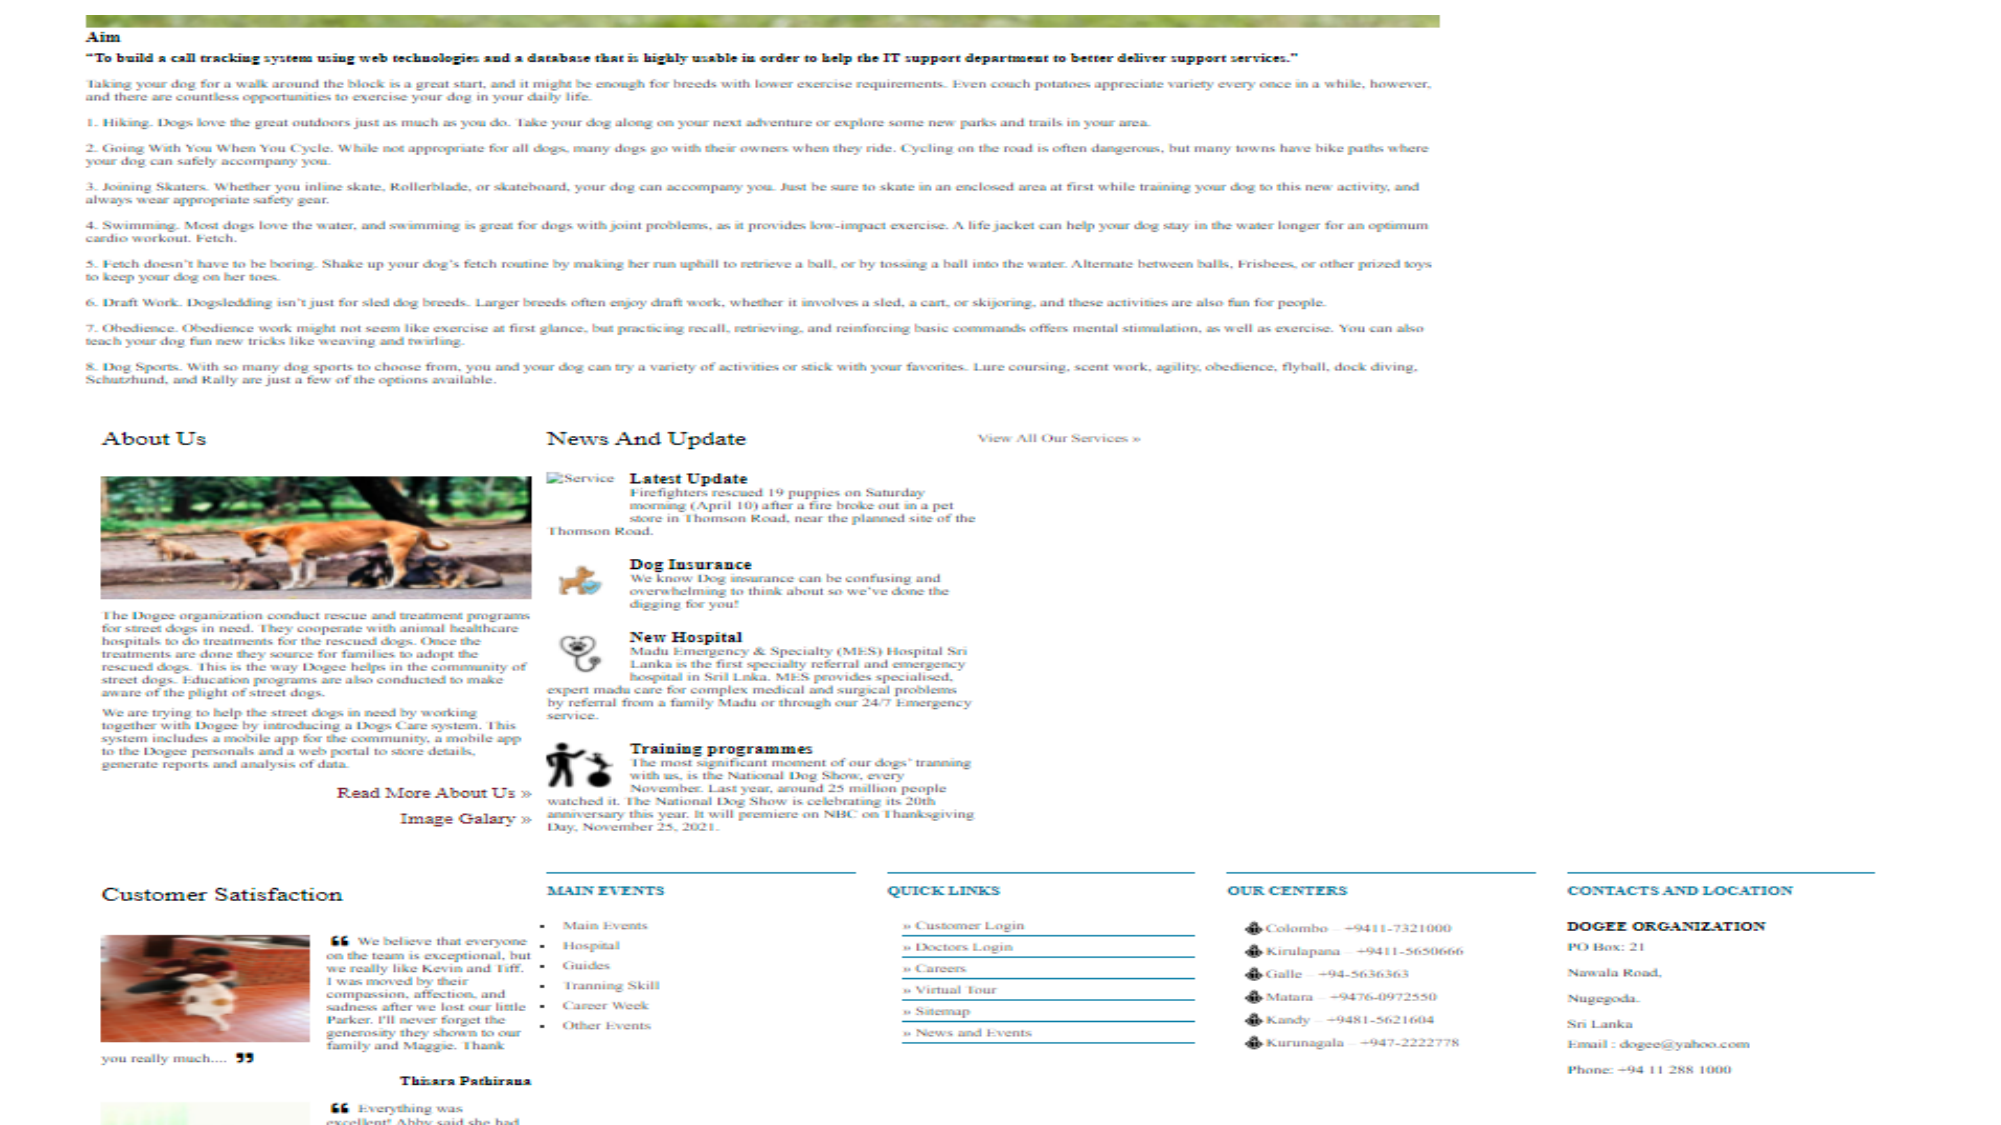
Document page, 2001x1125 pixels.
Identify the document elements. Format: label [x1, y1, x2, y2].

picture [74, 15, 1886, 1125]
